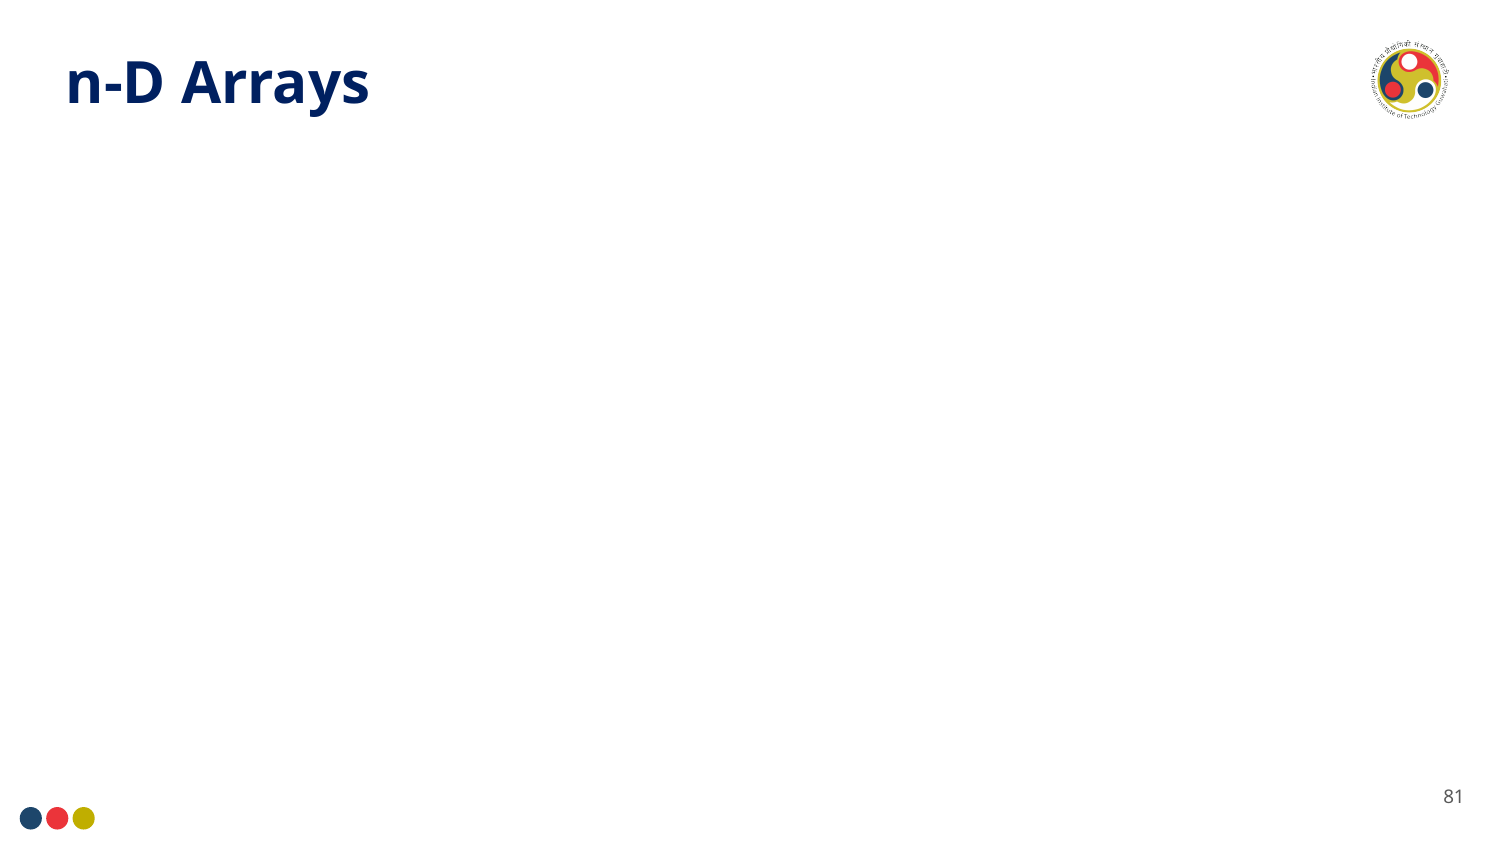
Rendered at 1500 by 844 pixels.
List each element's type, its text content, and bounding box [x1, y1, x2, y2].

text_box n-D Arrays [51, 38, 1449, 132]
slide_number 81 [1389, 764, 1480, 830]
